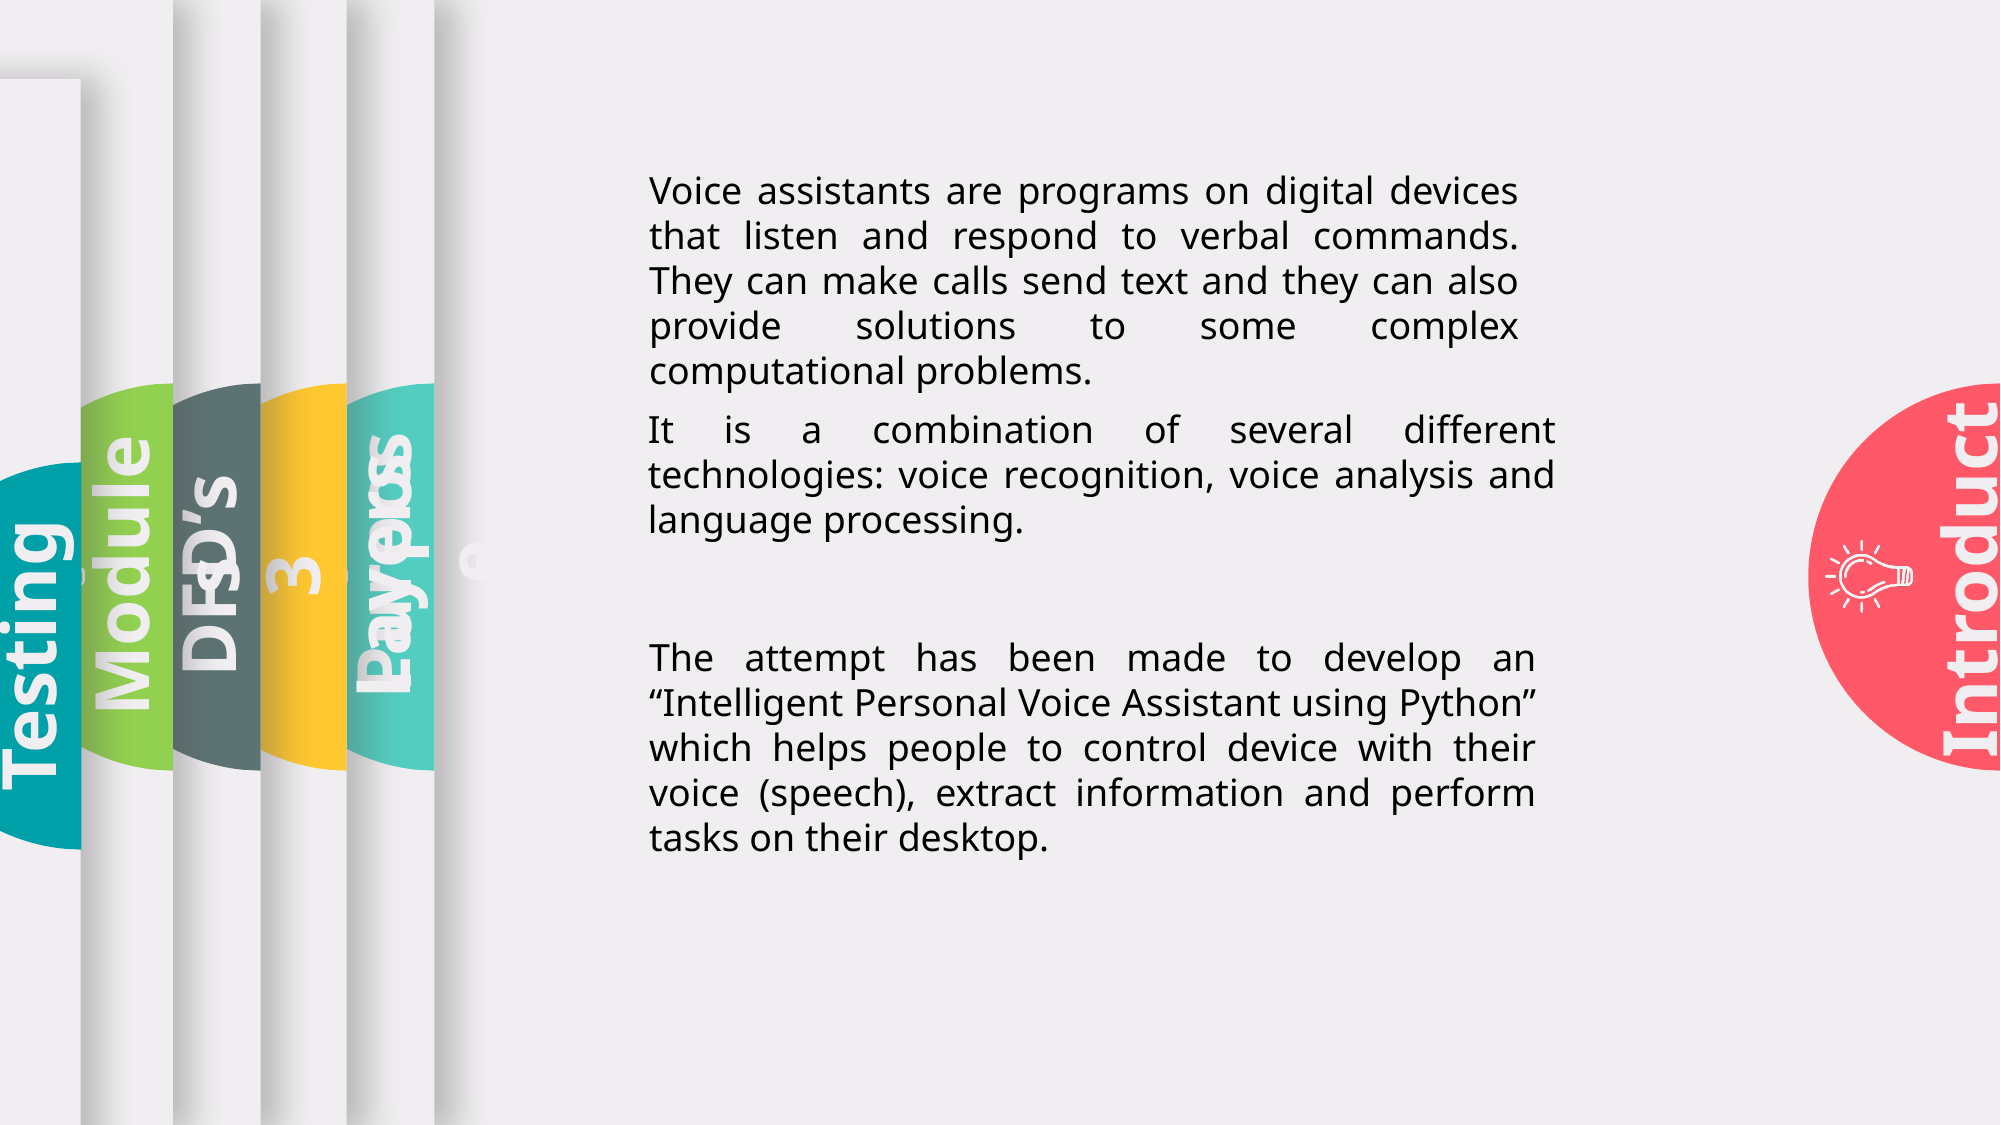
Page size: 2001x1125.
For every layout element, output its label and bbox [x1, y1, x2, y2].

text_box [347, 0, 526, 1125]
text_box [0, 78, 82, 1125]
text_box [173, 0, 261, 1125]
text_box [261, 0, 347, 1125]
text_box [0, 0, 173, 1125]
text_box [526, 0, 2000, 1125]
